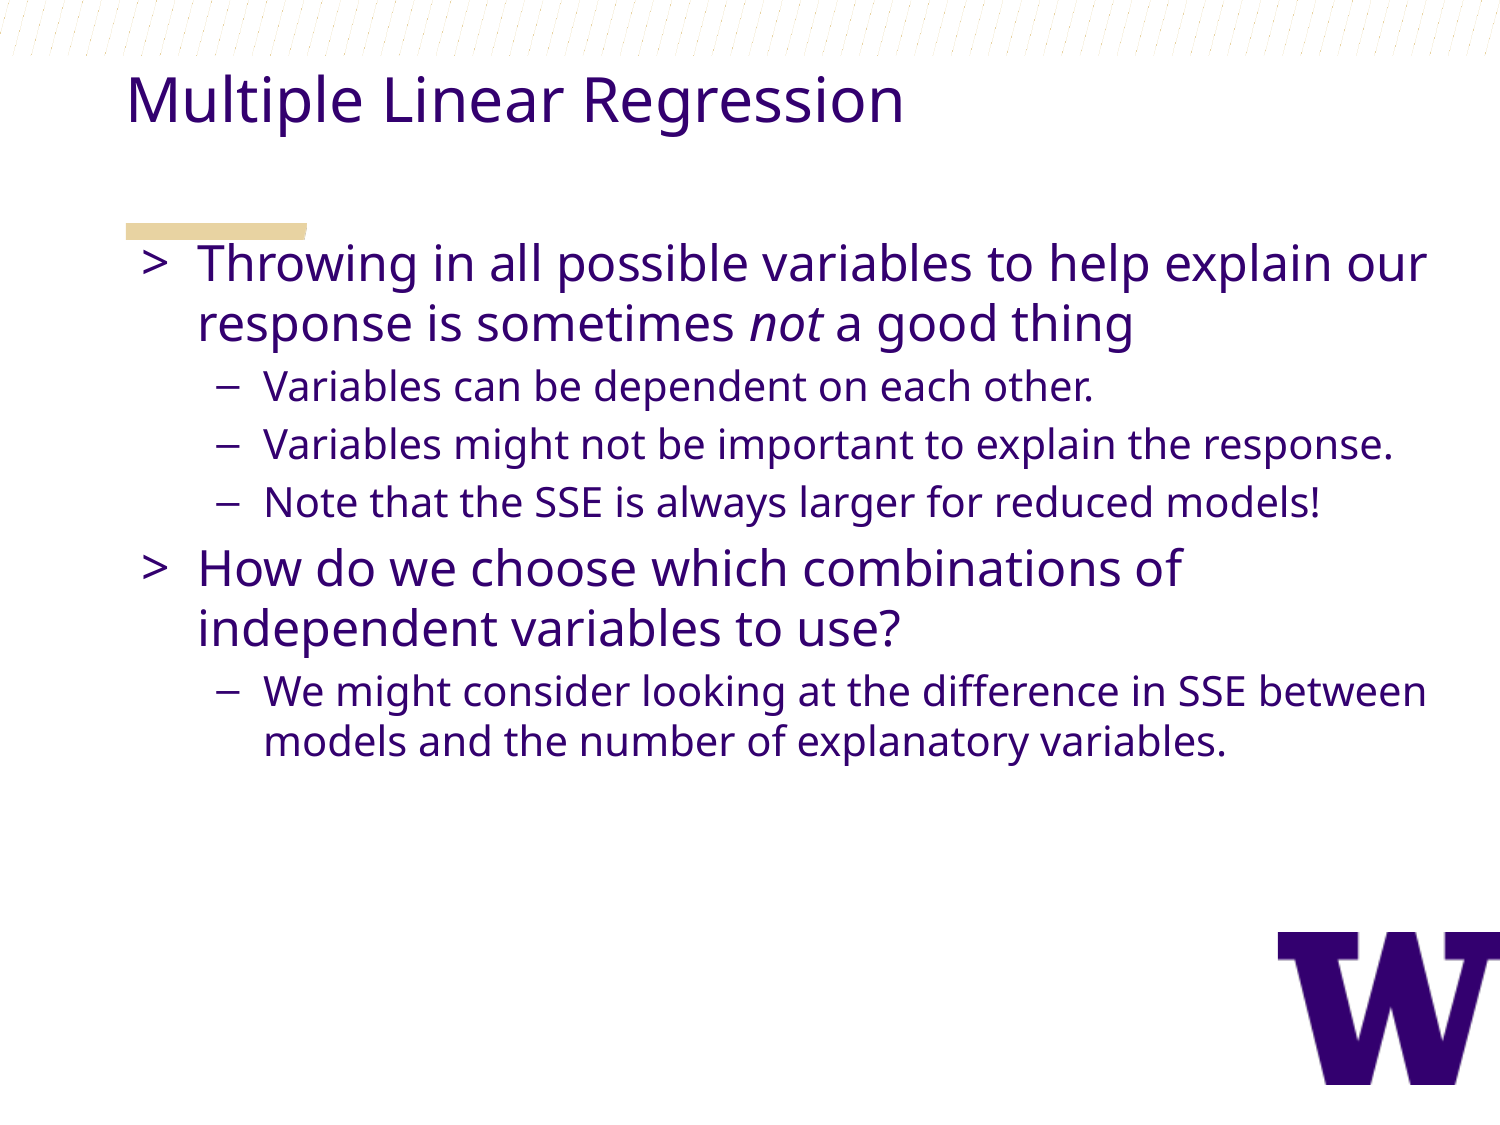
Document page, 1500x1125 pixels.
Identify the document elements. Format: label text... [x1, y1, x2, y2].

list Throwing in all possible variables to help explain our response is sometimes not a good thing Variables can be dependent on each other. Variables might not be important to explain the response. Note that the SSE is always larger for reduced models! How do we choose which combinations of independent variables to use? We might consider looking at the difference in SSE between models and the number of explanatory variables. [126, 223, 1472, 1015]
list Multiple Linear Regression [110, 60, 1453, 224]
picture [0, 0, 1500, 56]
